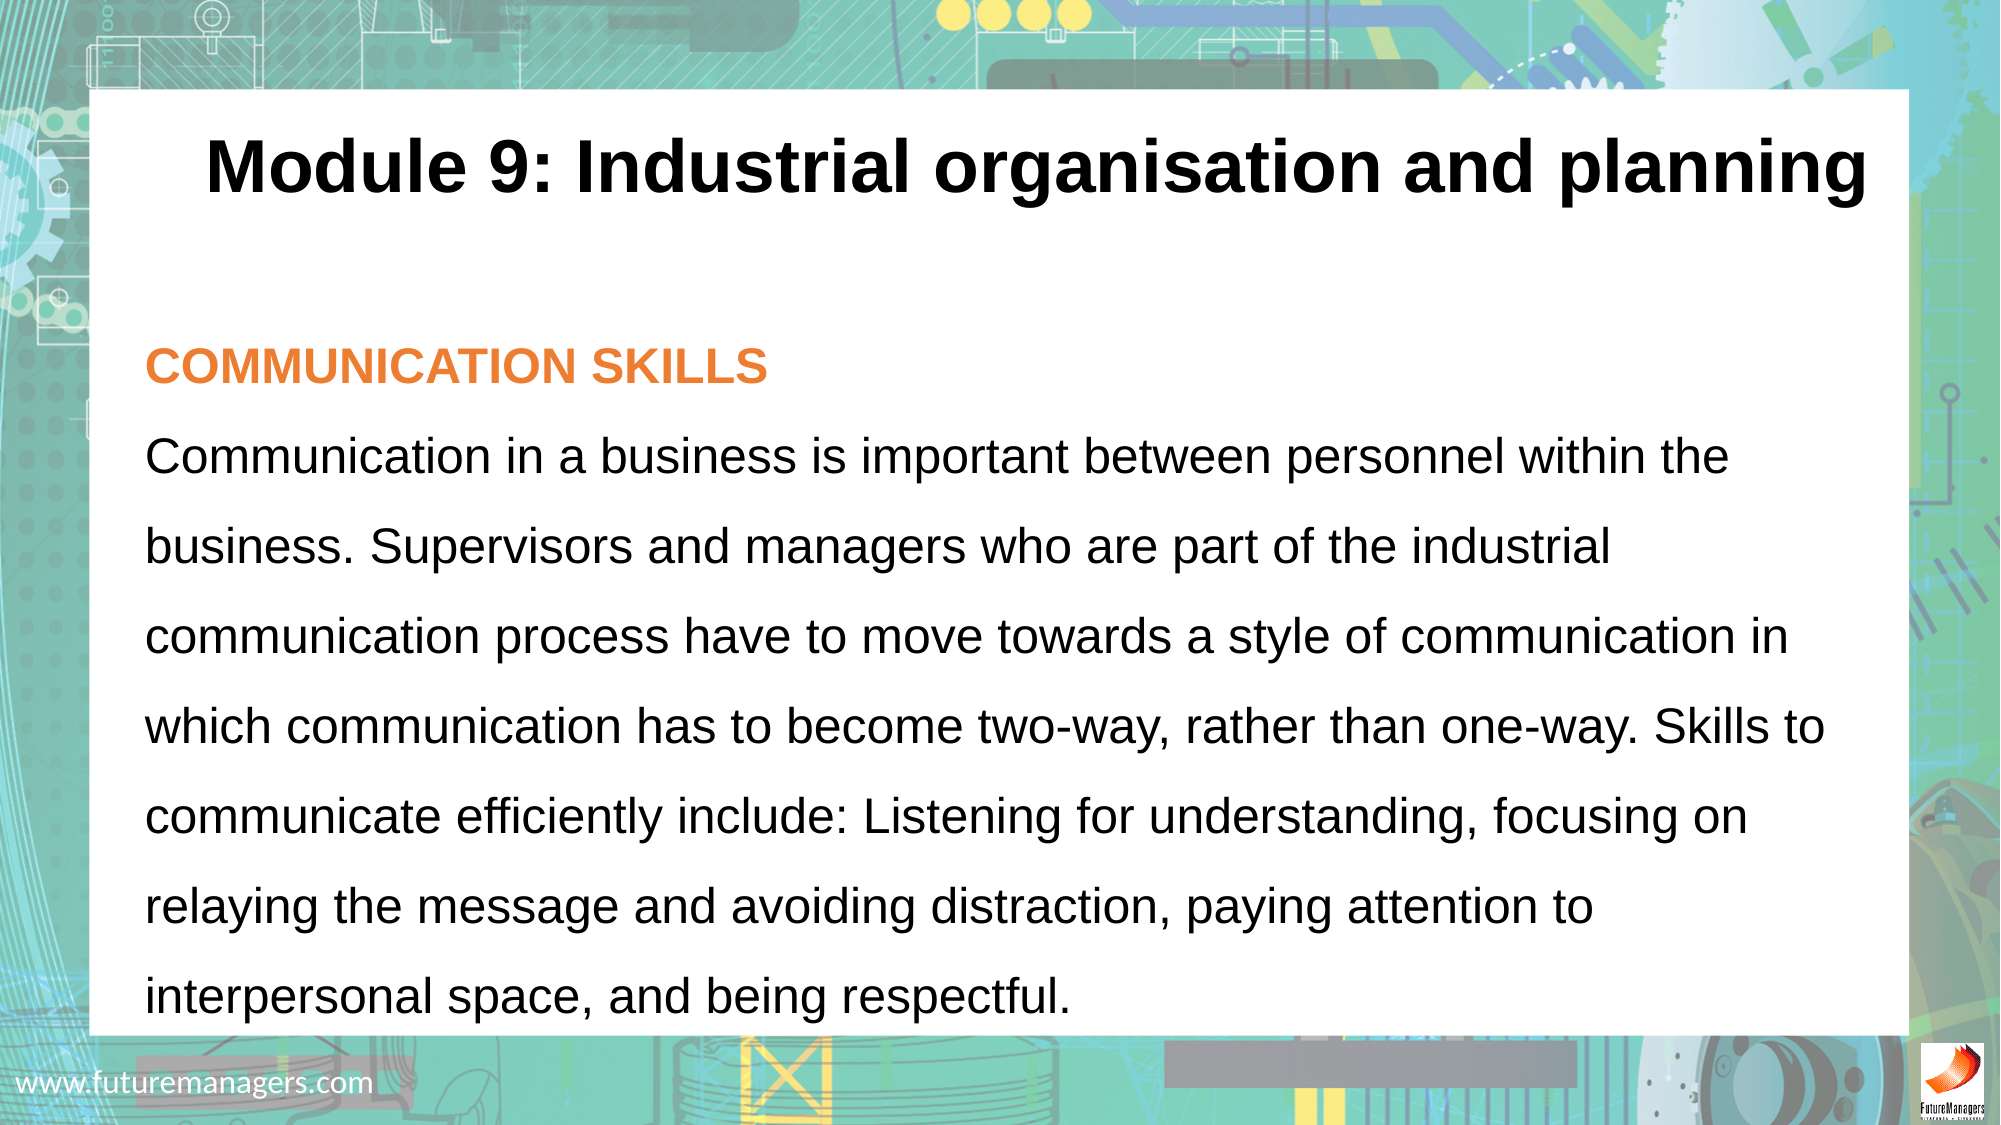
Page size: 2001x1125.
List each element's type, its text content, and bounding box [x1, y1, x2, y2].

text_box [88, 88, 1910, 1037]
picture [1921, 1043, 1984, 1120]
text_box Module 9: Industrial organisation and planning [109, 109, 1886, 215]
text_box www.futuremanagers.com [0, 1052, 1447, 1108]
text_box COMMUNICATION SKILLS Communication in a business is important between personnel within the business. Supervisors and managers who are part of the industrial communication process have to move towards a style of communication in which communication has to become two-way, rather than one-way. Skills to communicate efficiently include: Listening for understanding, focusing on relaying the message and avoiding distraction, paying attention to interpersonal space, and being respectful. [130, 295, 1869, 1031]
